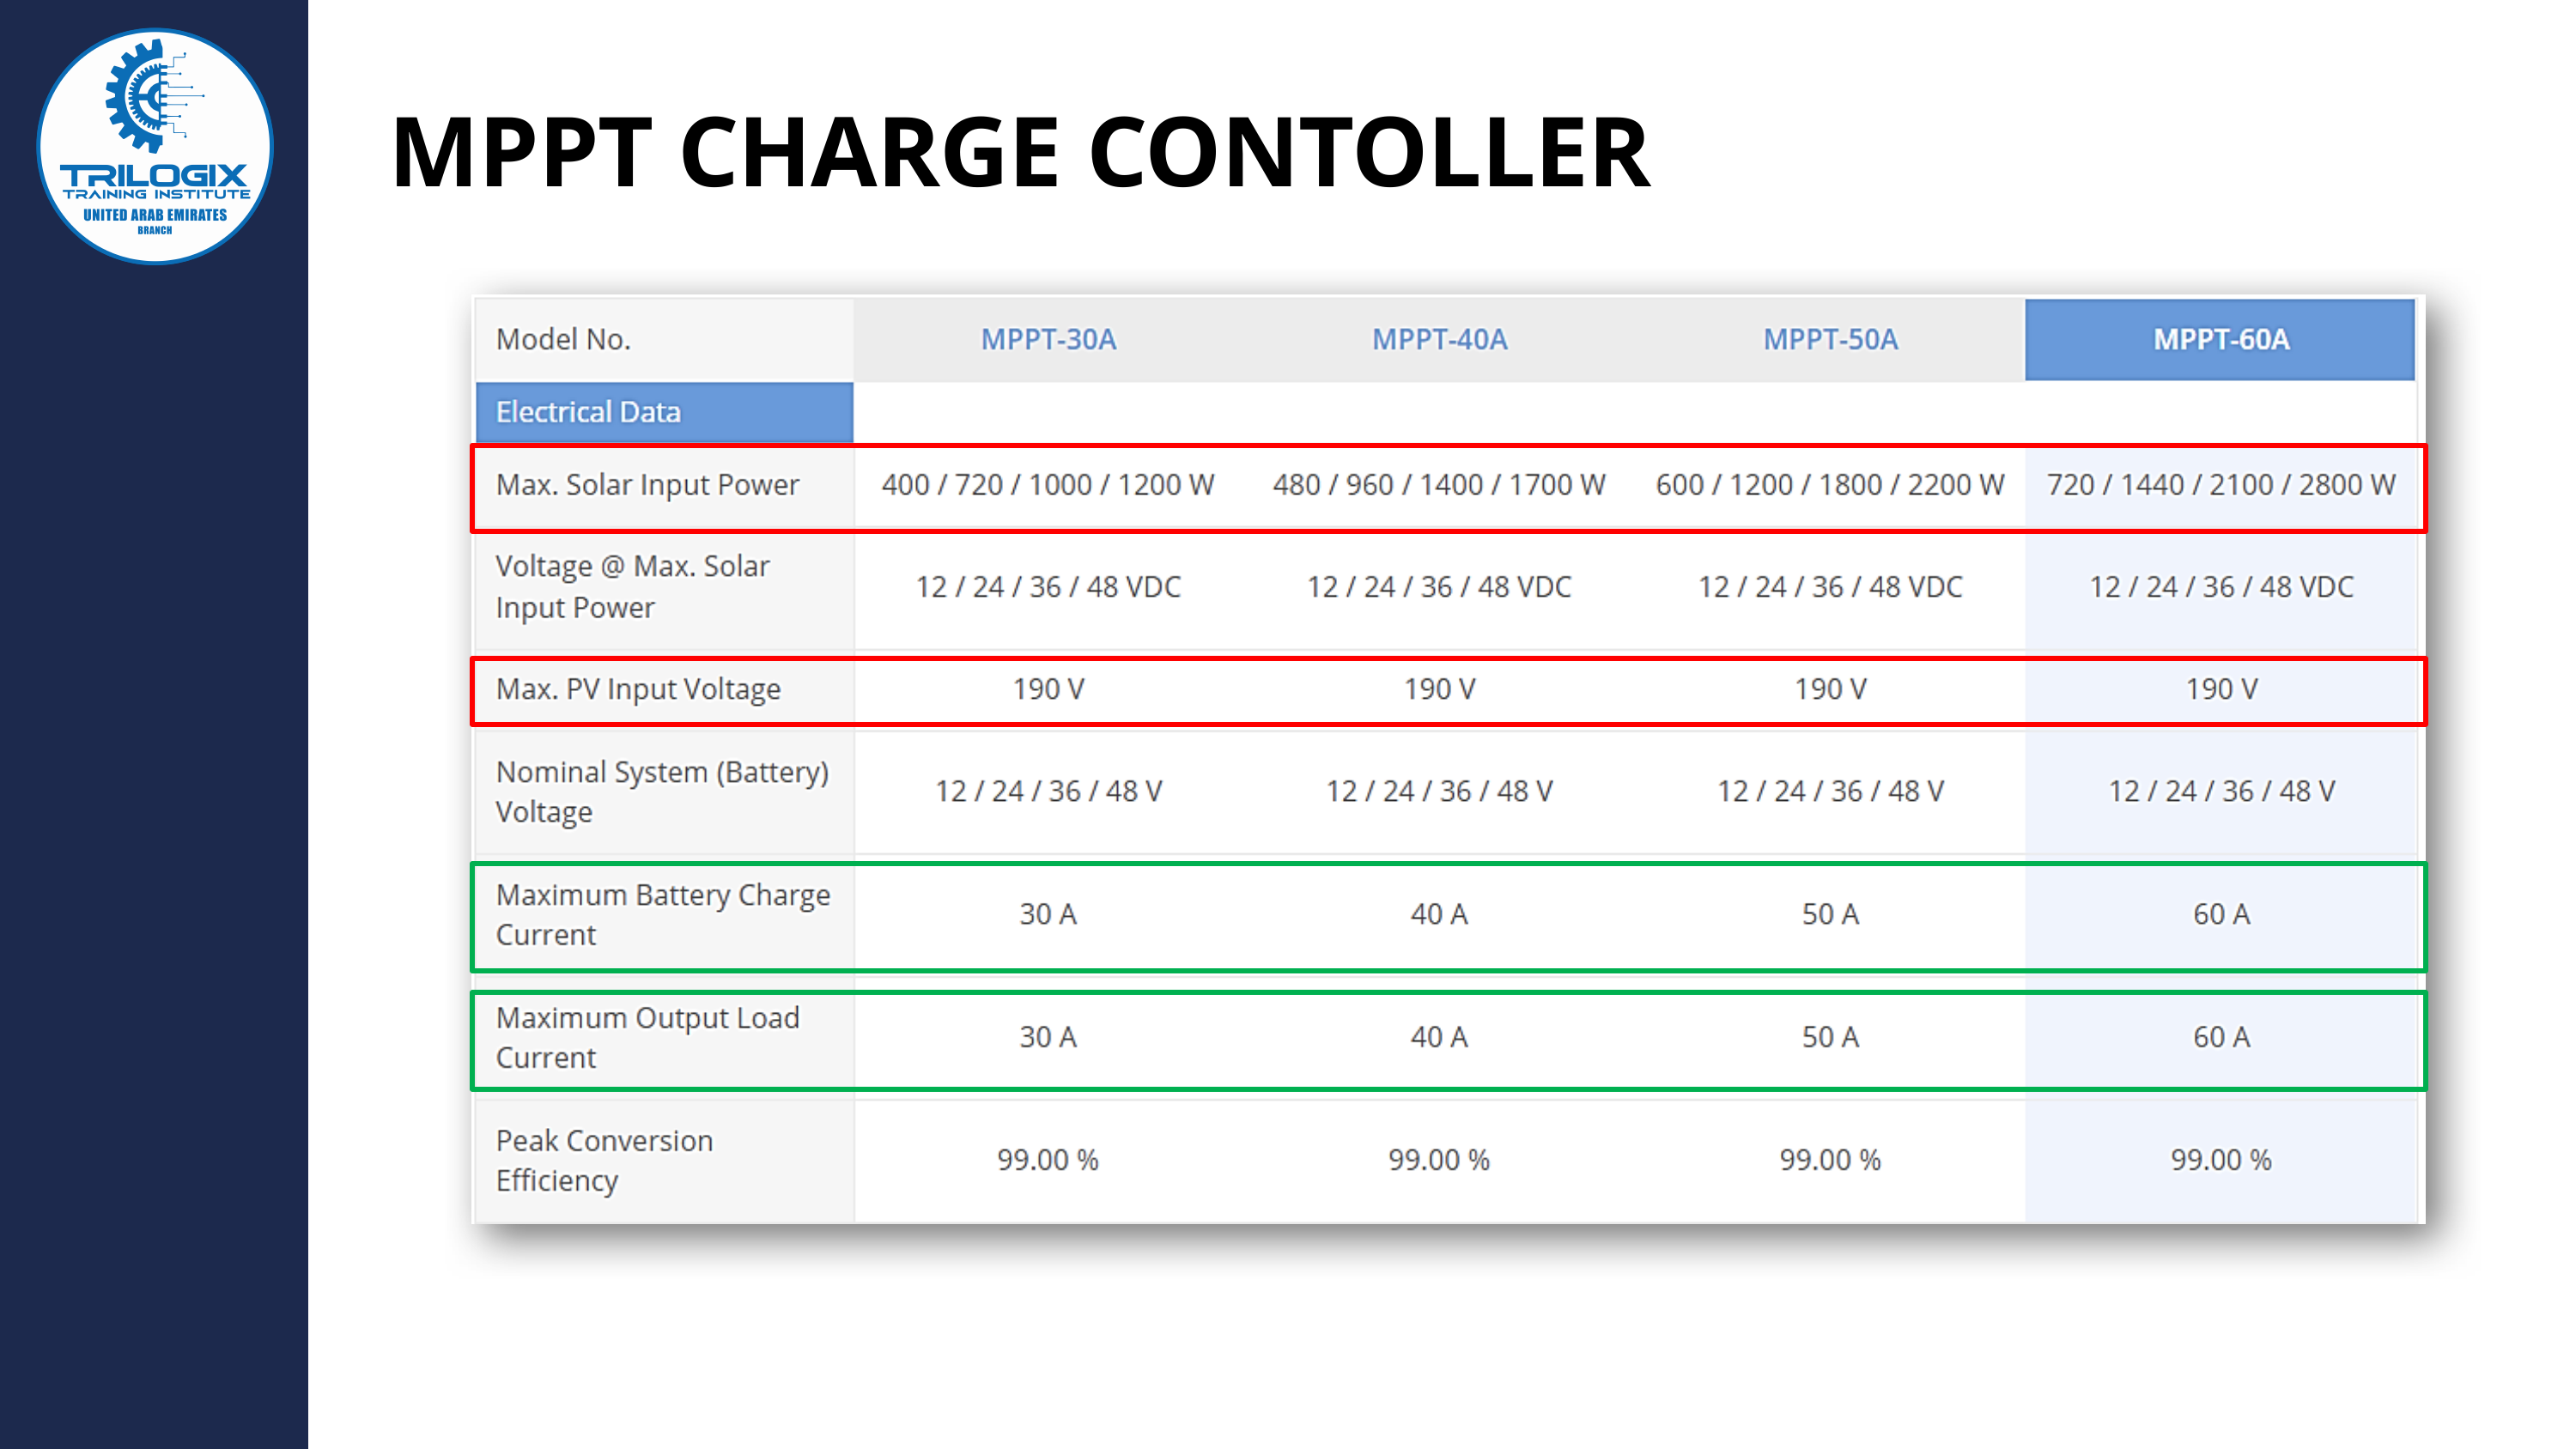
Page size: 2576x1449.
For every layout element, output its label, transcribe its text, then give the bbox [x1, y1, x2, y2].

picture [471, 294, 2427, 1224]
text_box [0, 0, 309, 1449]
text_box MPPT CHARGE CONTOLLER [375, 5, 2447, 214]
